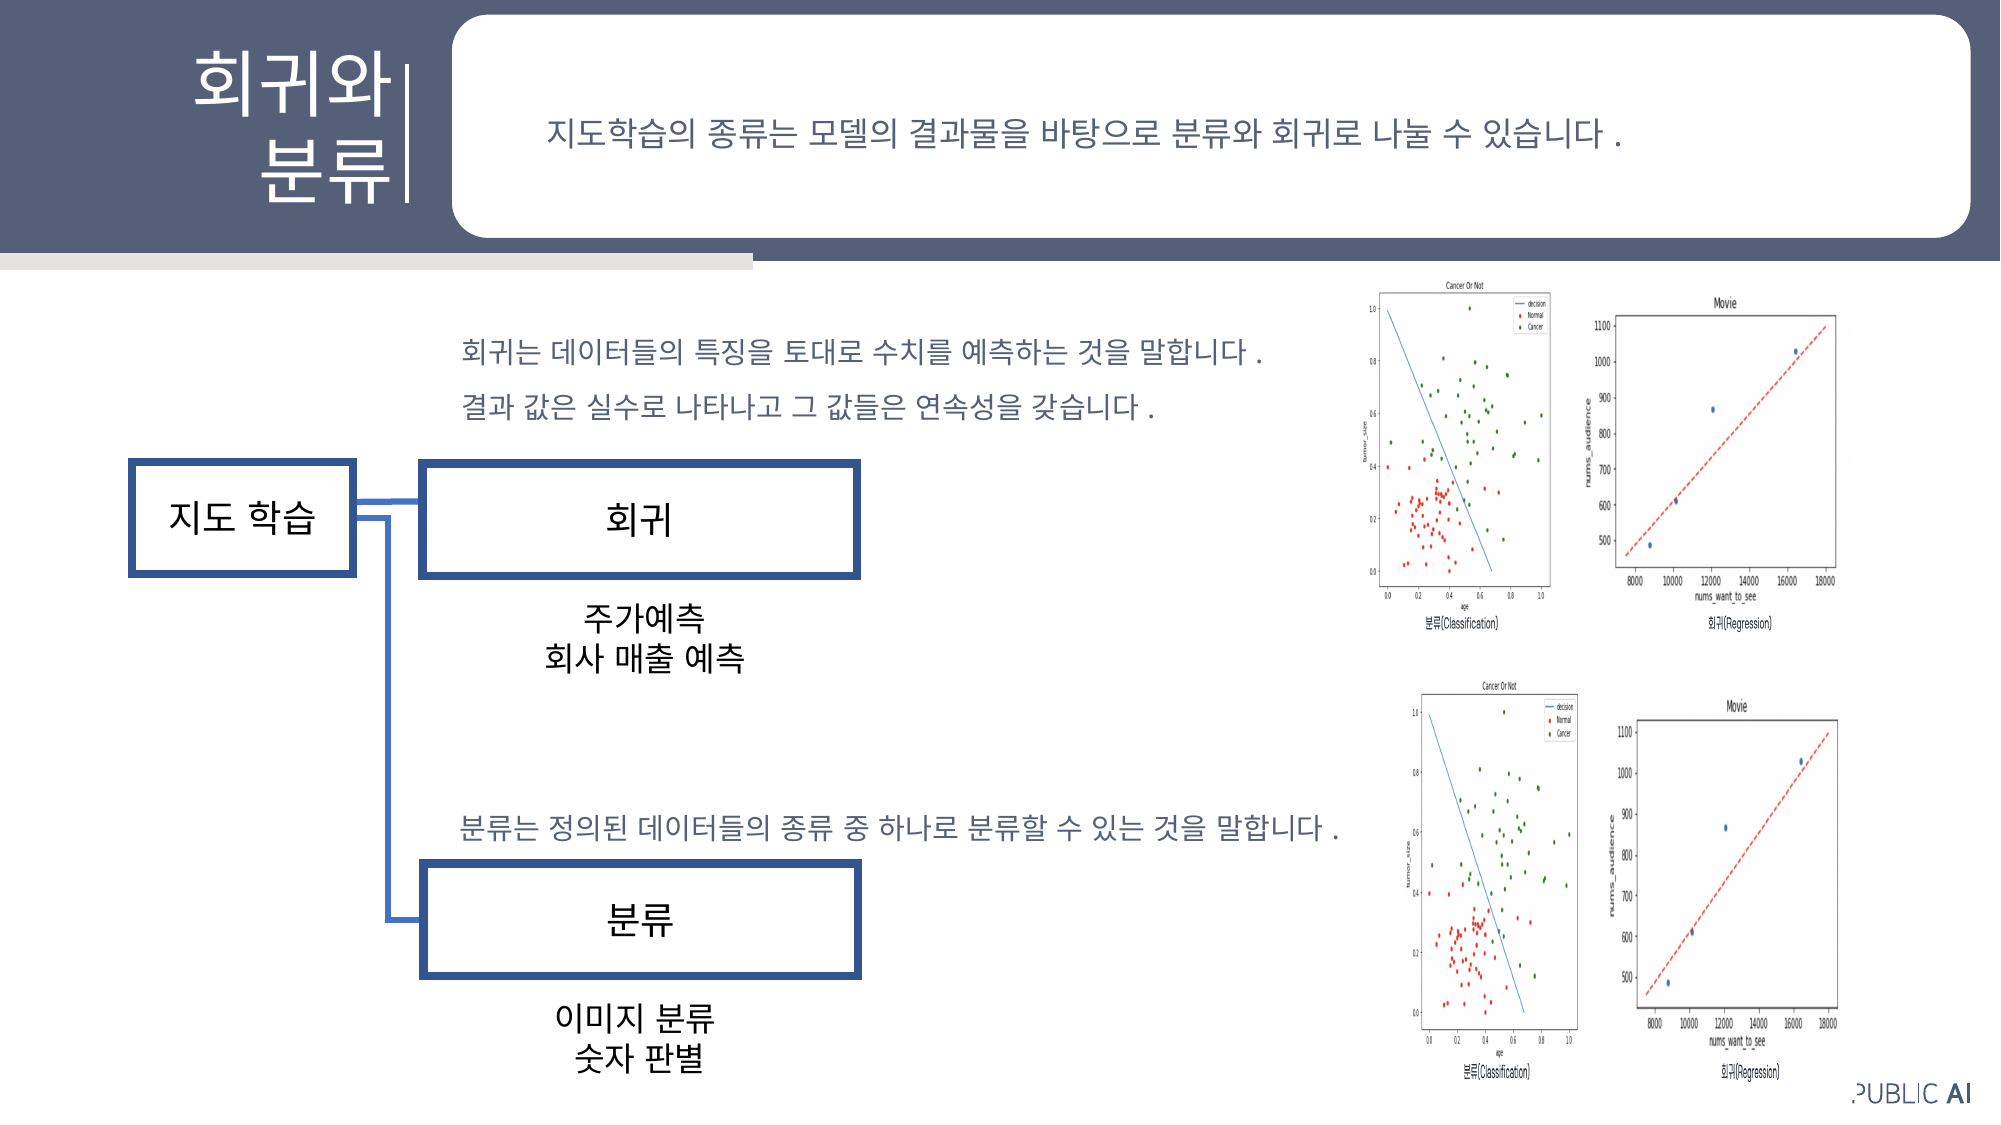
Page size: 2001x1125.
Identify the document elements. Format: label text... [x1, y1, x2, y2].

text_box 회귀는 데이터들의 특징을 토대로 수치를 예측하는 것을 말합니다. 결과 값은 실수로 나타나고 그 값들은 연속성을 갖습니다. [446, 326, 1279, 433]
text_box 주가예측 회사 매출 예측 [481, 590, 809, 685]
text_box 분류는 정의된 데이터들의 종류 중 하나로 분류할 수 있는 것을 말합니다. [444, 785, 1355, 853]
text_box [353, 517, 424, 920]
text_box 회귀와 분류 [176, 30, 409, 221]
text_box 이미지 분류 숫자 판별 [450, 990, 829, 1086]
text_box 분류 [422, 863, 859, 977]
text_box 지도 학습 [131, 461, 354, 575]
text_box 회귀 [421, 462, 858, 577]
text_box 지도학습의 종류는 모델의 결과물을 바탕으로 분류와 회귀로 나눌 수 있습니다. [531, 85, 1840, 161]
picture [1393, 666, 1857, 1100]
picture [1348, 268, 1857, 648]
